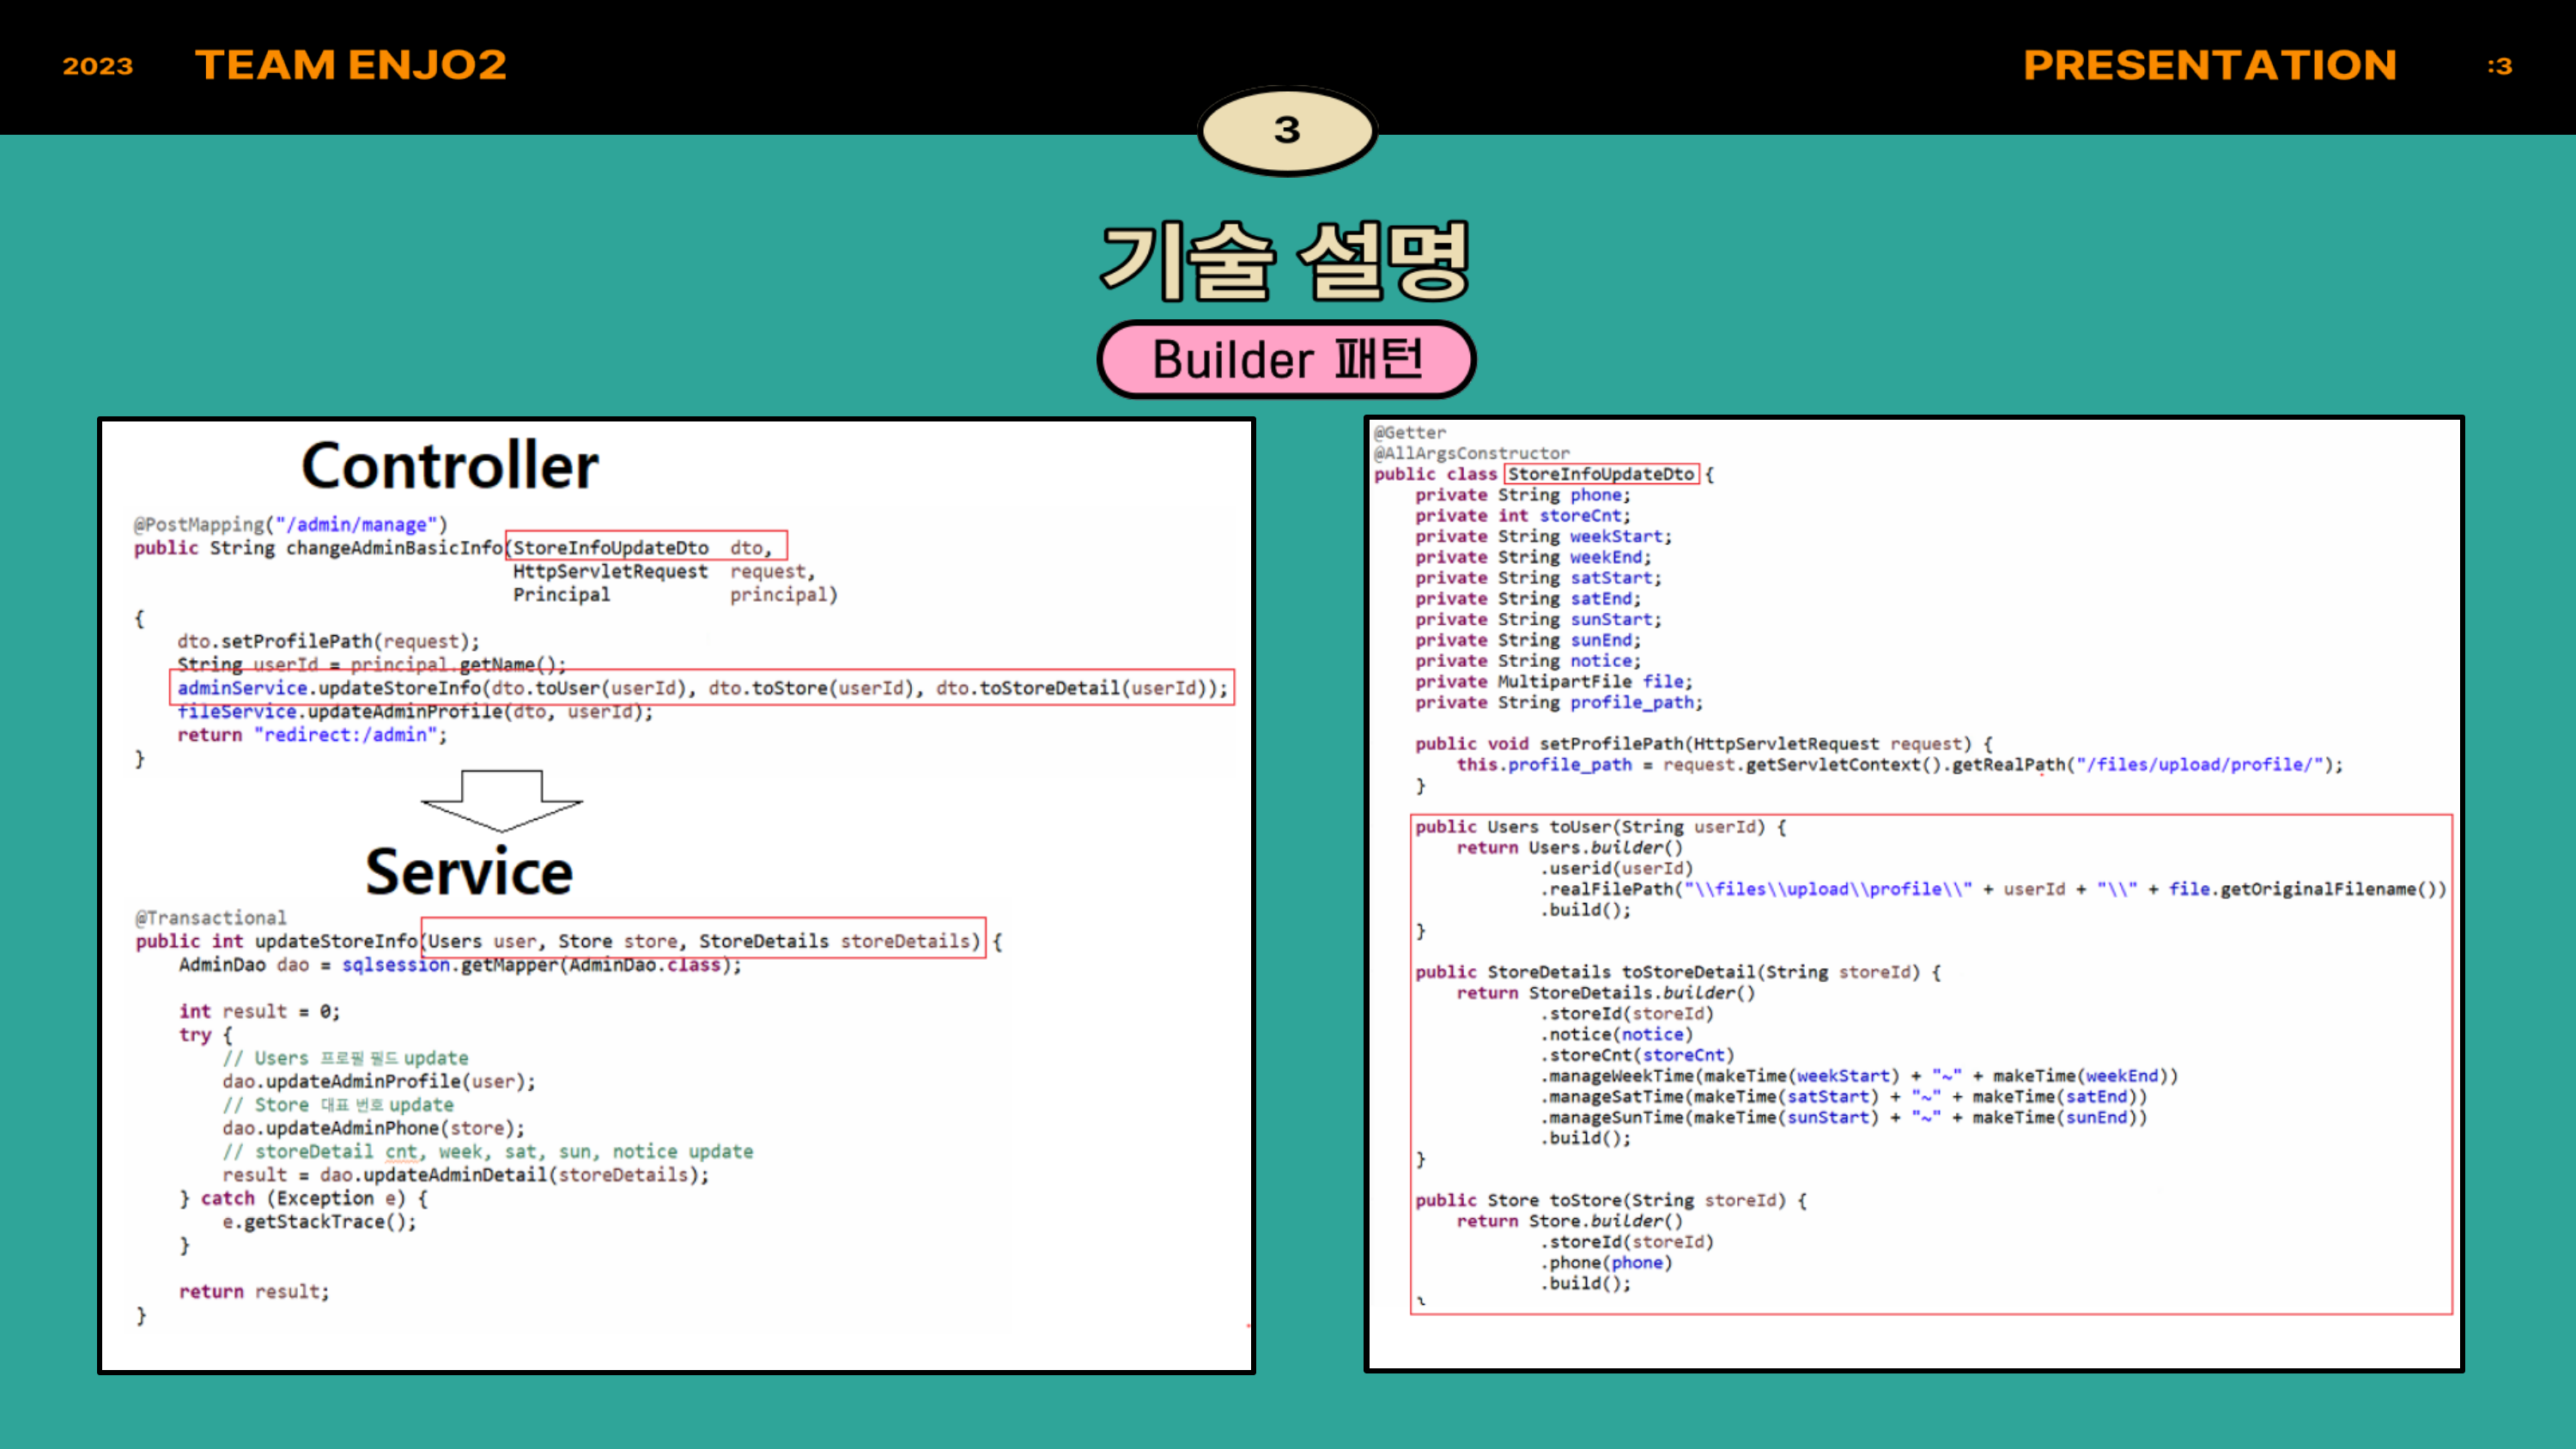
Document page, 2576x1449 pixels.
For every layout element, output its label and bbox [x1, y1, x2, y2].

picture [627, 169, 1582, 401]
text_box [101, 421, 1252, 1371]
text_box [1369, 419, 2461, 1369]
text_box [1197, 85, 1379, 179]
picture [2439, 47, 2527, 87]
text_box [0, 0, 2576, 135]
picture [187, 32, 529, 115]
picture [1856, 32, 2407, 100]
picture [1267, 100, 1321, 163]
picture [58, 47, 151, 87]
